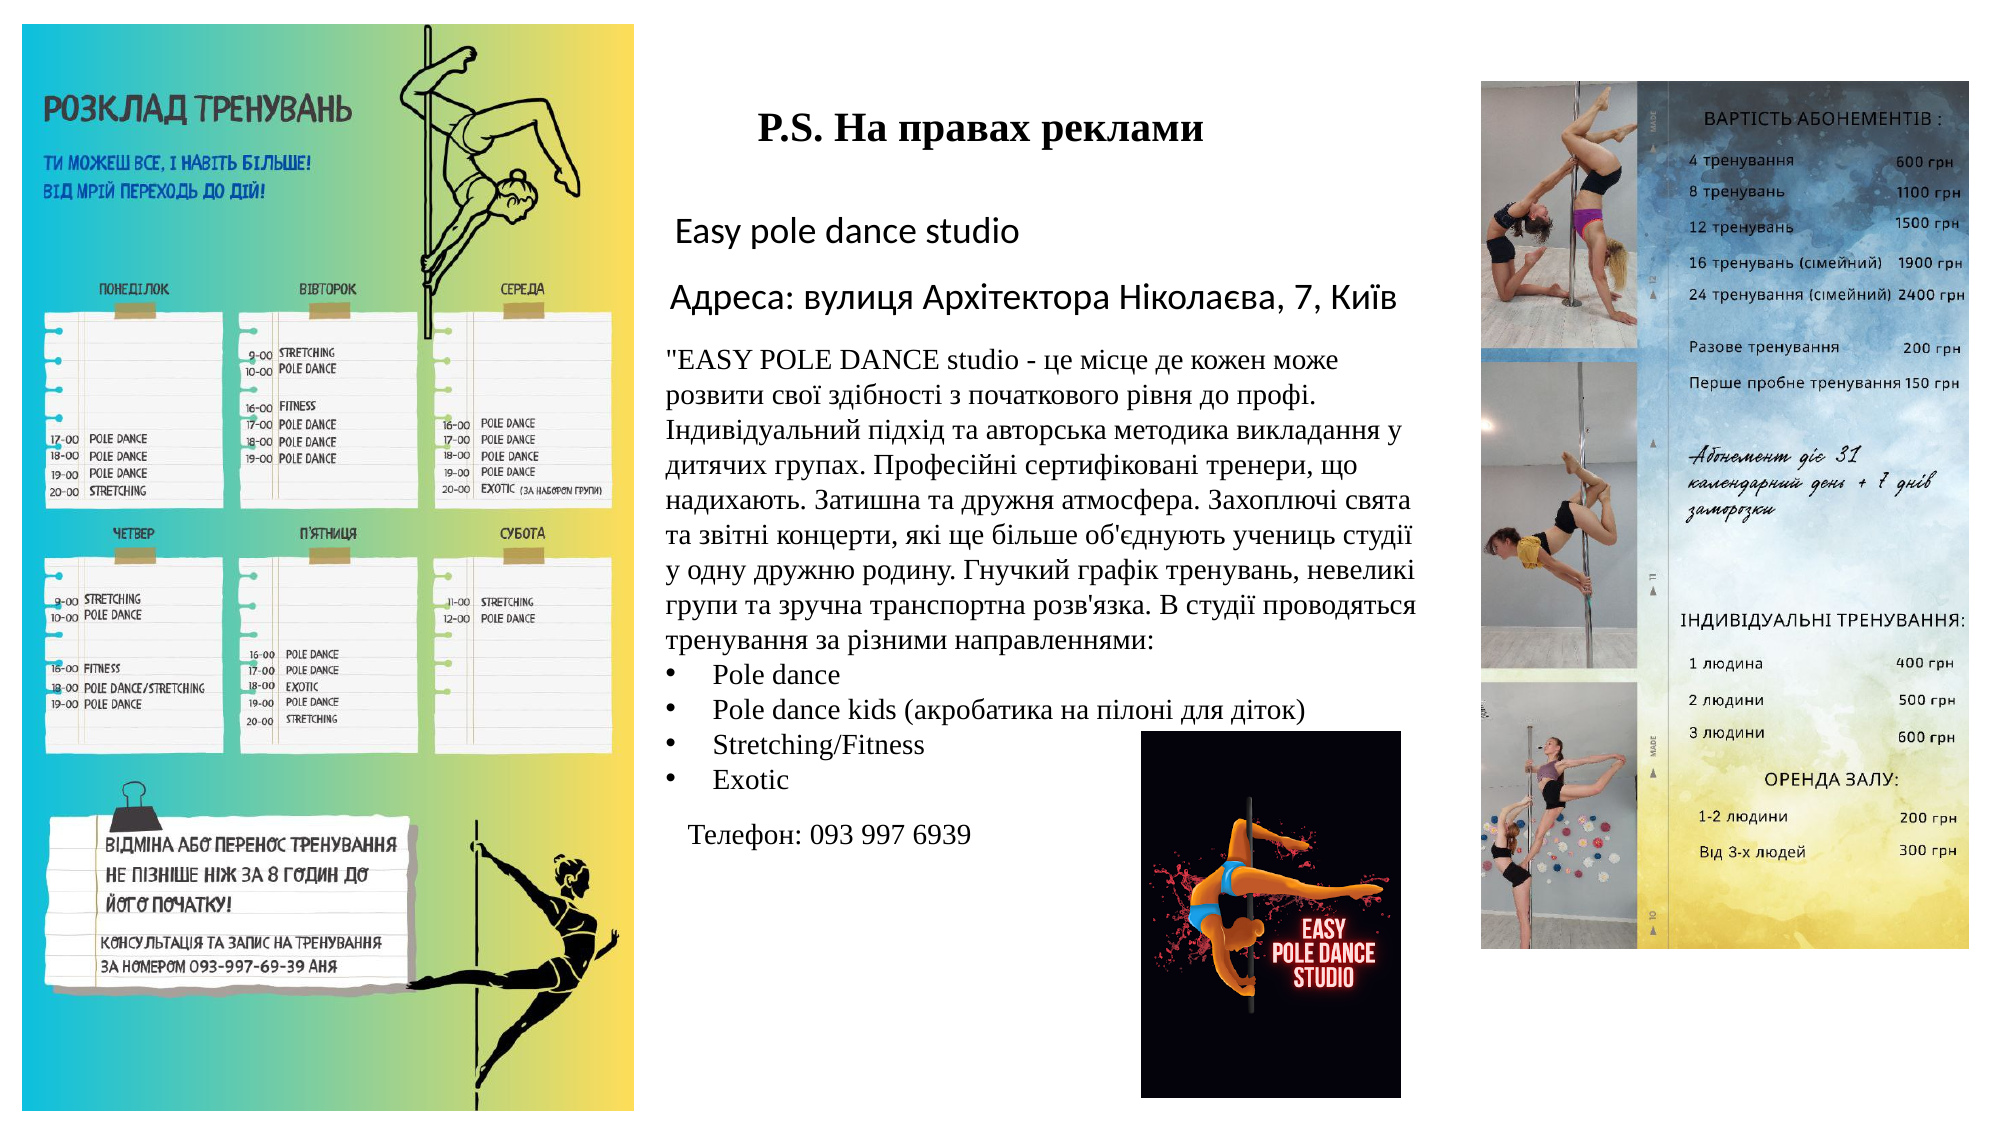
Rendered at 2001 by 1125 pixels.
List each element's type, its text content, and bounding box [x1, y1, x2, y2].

title P.S. На правах реклами [742, 55, 1272, 201]
text_box Easy pole dance studio [660, 199, 1036, 259]
picture [22, 24, 634, 1111]
picture [1481, 81, 1969, 949]
picture [1141, 731, 1401, 1098]
text_box Телефон: 093 997 6939 [672, 807, 1096, 858]
text_box Адреса: вулиця Архітектора Ніколаєва, 7, Київ [655, 265, 1414, 325]
text_box "EASY POLE DANCE studio - це місце де кожен може розвити свої здібності з початкового рівня до профі. Індивідуальний підхід та авторська методика викладання у дитячих групах. Професійні сертифіковані тренери, що надихають. Затишна та дружня атмосфера. Захоплючі свята та звітні концерти, які ще більше об'єднують учениць студії у одну дружню родину. Гнучкий графік тренувань, невеликі групи та зручна транспортна розв'язка. В студії проводяться тренування за різними направленнями: Pole dance Pole dance kids (акробатика на пілоні для діток) Stretching/Fitness Exotic [650, 333, 1432, 803]
